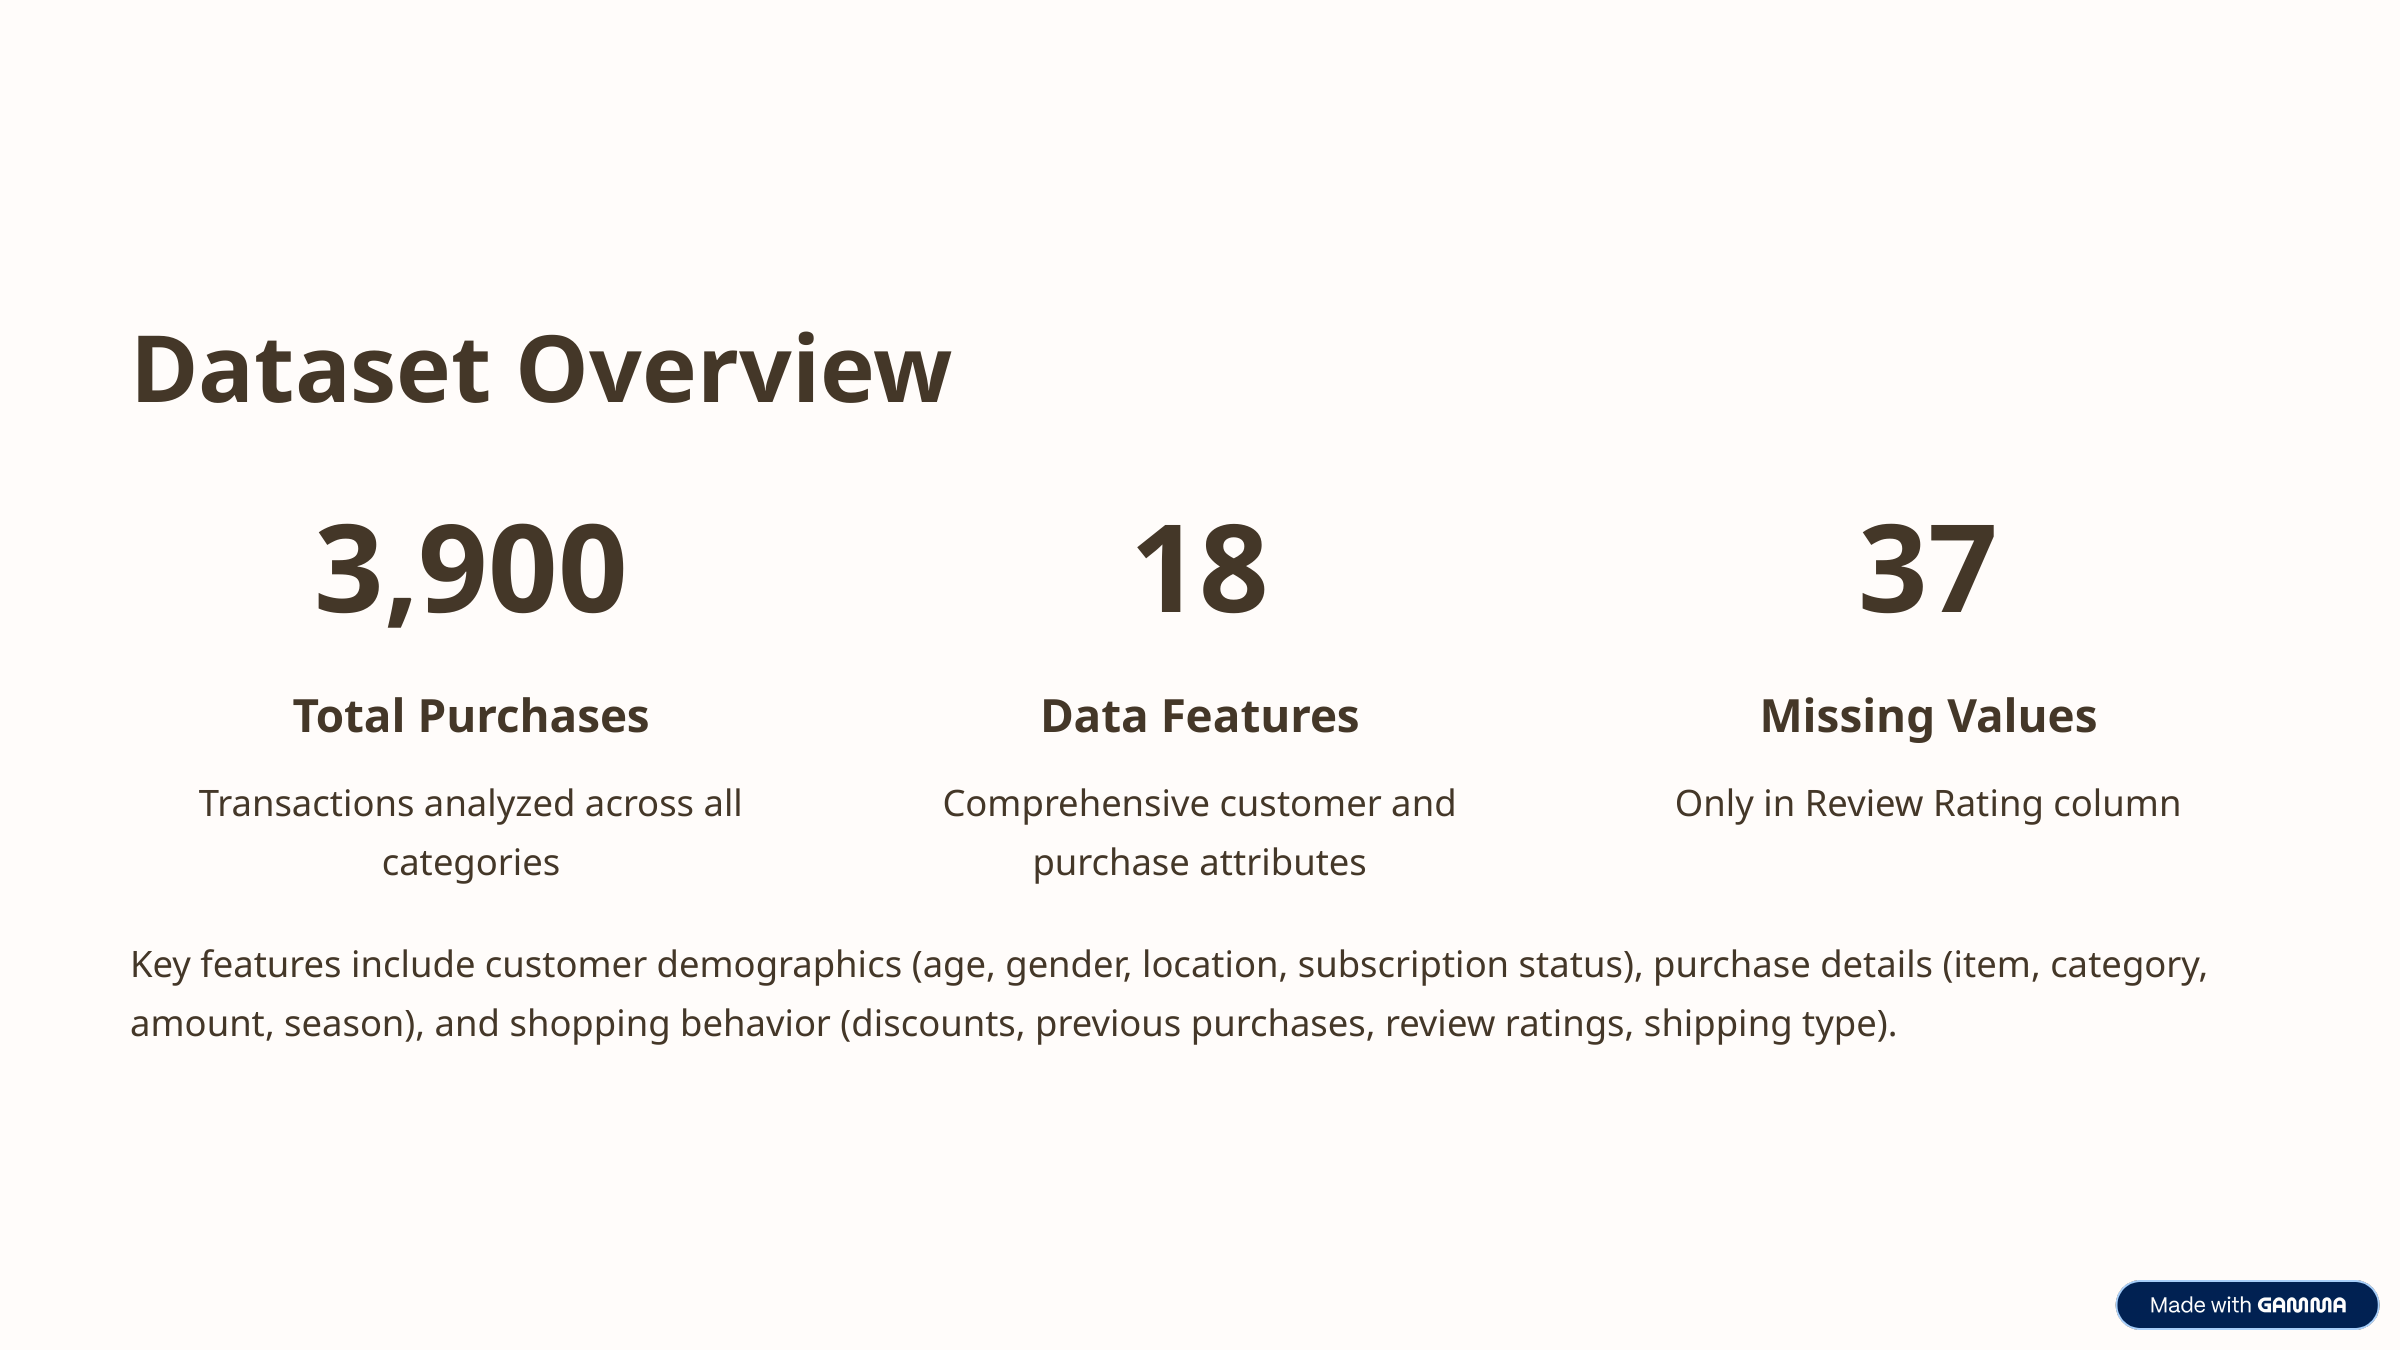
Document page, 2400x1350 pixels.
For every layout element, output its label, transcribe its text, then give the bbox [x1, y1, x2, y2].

text_box Only in Review Rating column [1587, 764, 2270, 824]
text_box Transactions analyzed across all categories [130, 764, 813, 884]
picture [2106, 1271, 2389, 1339]
text_box Key features include customer demographics (age, gender, location, subscription status), purchase details (item, category, amount, season), and shopping behavior (discounts, previous purchases, review ratings, shipping type). [130, 925, 2270, 1045]
text_box Comprehensive customer and purchase attributes [858, 764, 1541, 884]
text_box Missing Values [1696, 683, 2162, 743]
text_box 3,900 [130, 514, 813, 638]
text_box 18 [858, 514, 1541, 638]
text_box Dataset Overview [130, 305, 1061, 422]
text_box Data Features [967, 683, 1433, 743]
text_box 37 [1587, 514, 2270, 638]
text_box Total Purchases [238, 683, 704, 743]
